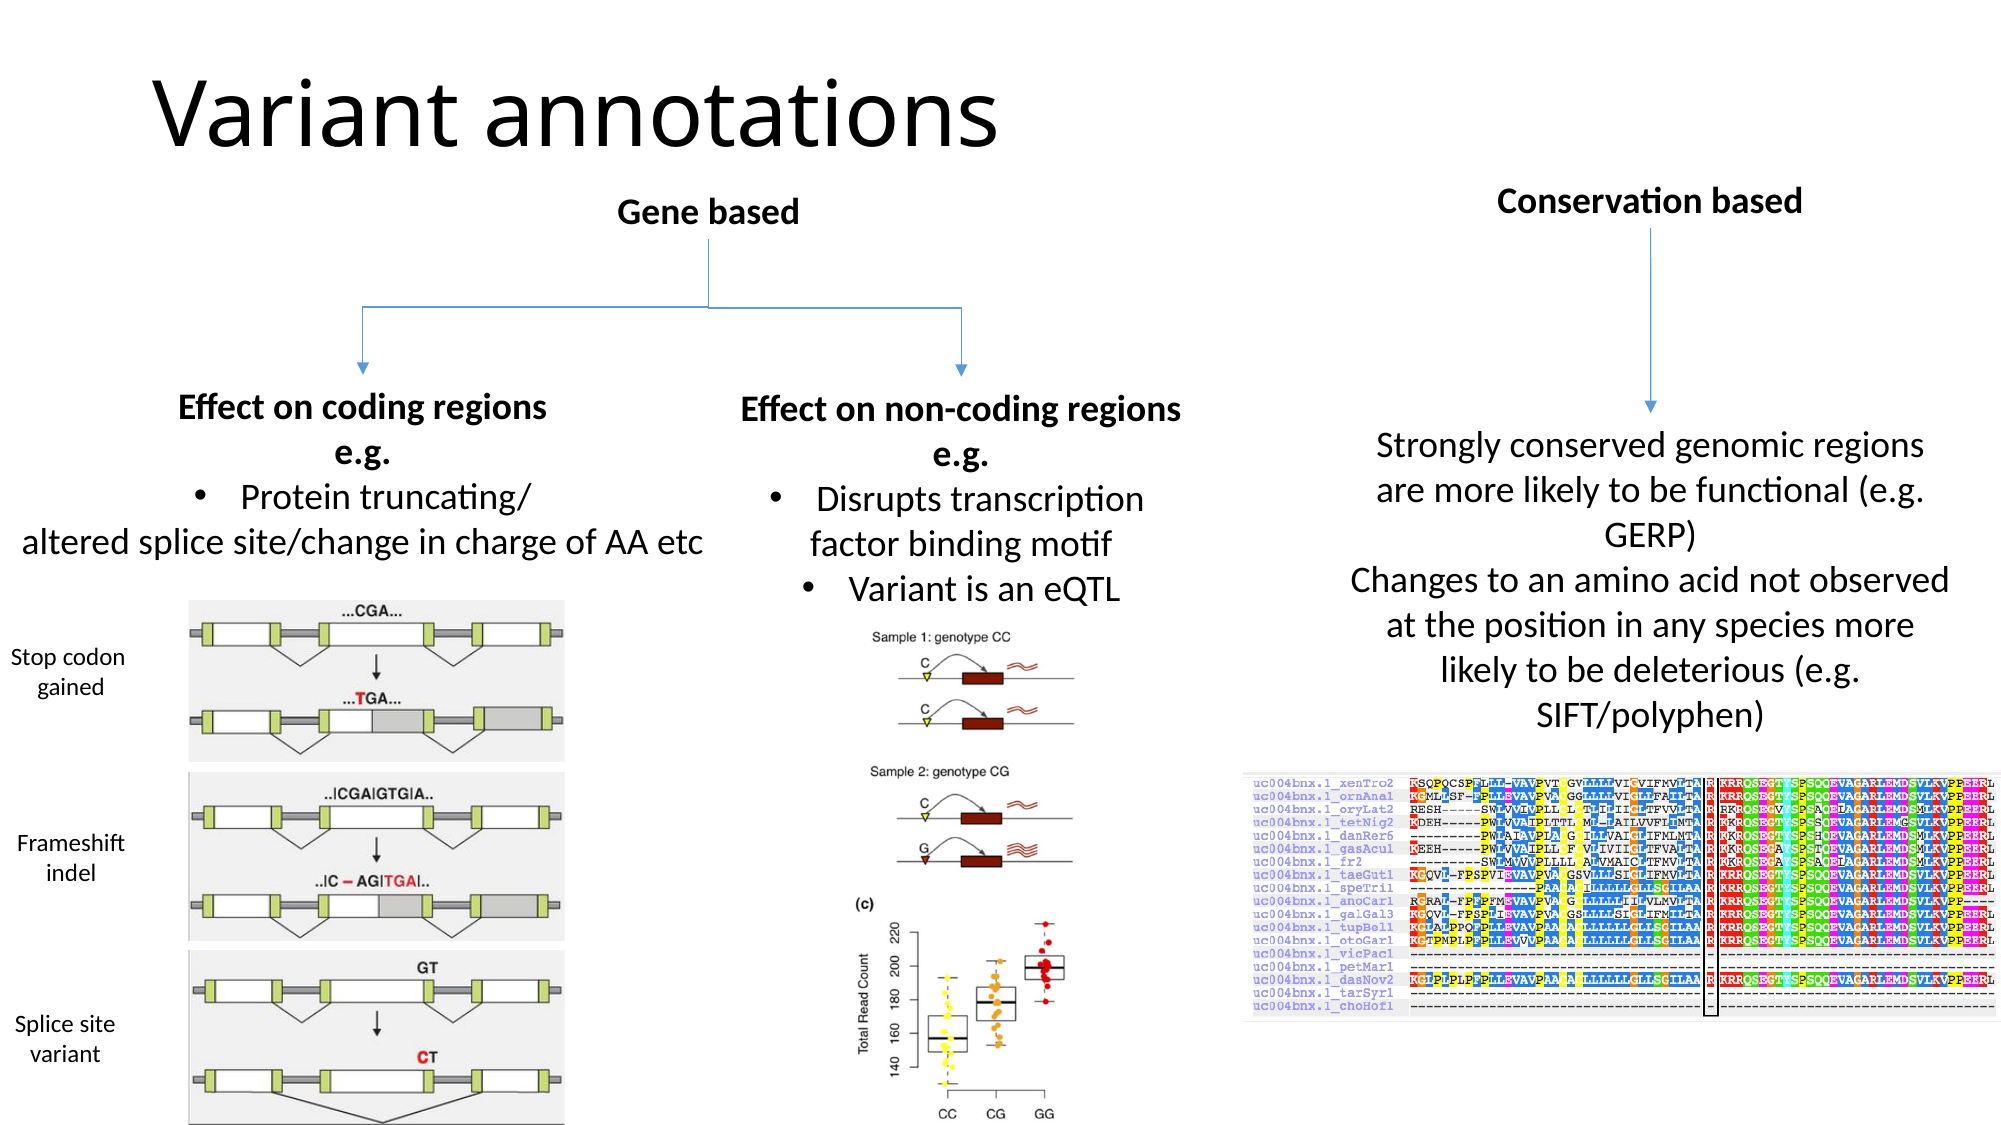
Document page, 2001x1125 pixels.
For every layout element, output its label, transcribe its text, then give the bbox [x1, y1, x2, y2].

text_box Stop codon gained [0, 633, 147, 709]
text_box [766, 182, 904, 435]
text_box Conservation based [1482, 168, 1819, 229]
picture [188, 600, 565, 763]
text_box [468, 134, 604, 481]
text_box Variant annotations [137, 59, 1863, 278]
text_box Frameshift indel [2, 818, 141, 894]
text_box Splice site variant [0, 1000, 131, 1075]
text_box Effect on coding regions e.g. Protein truncating/ altered splice site/change in charge of AA etc [6, 374, 720, 570]
text_box Strongly conserved genomic regions are more likely to be functional (e.g. GERP) Changes to an amino acid not observed at the position in any species more likely to be deleterious (e.g. SIFT/polyphen) [1335, 413, 1967, 743]
picture [188, 950, 565, 1125]
picture [850, 629, 1091, 1125]
picture [1242, 772, 2001, 1026]
picture [188, 772, 565, 941]
text_box Effect on non-coding regions e.g. Disrupts transcription factor binding motif Variant is an eQTL [725, 376, 1197, 617]
text_box Gene based [604, 179, 816, 240]
